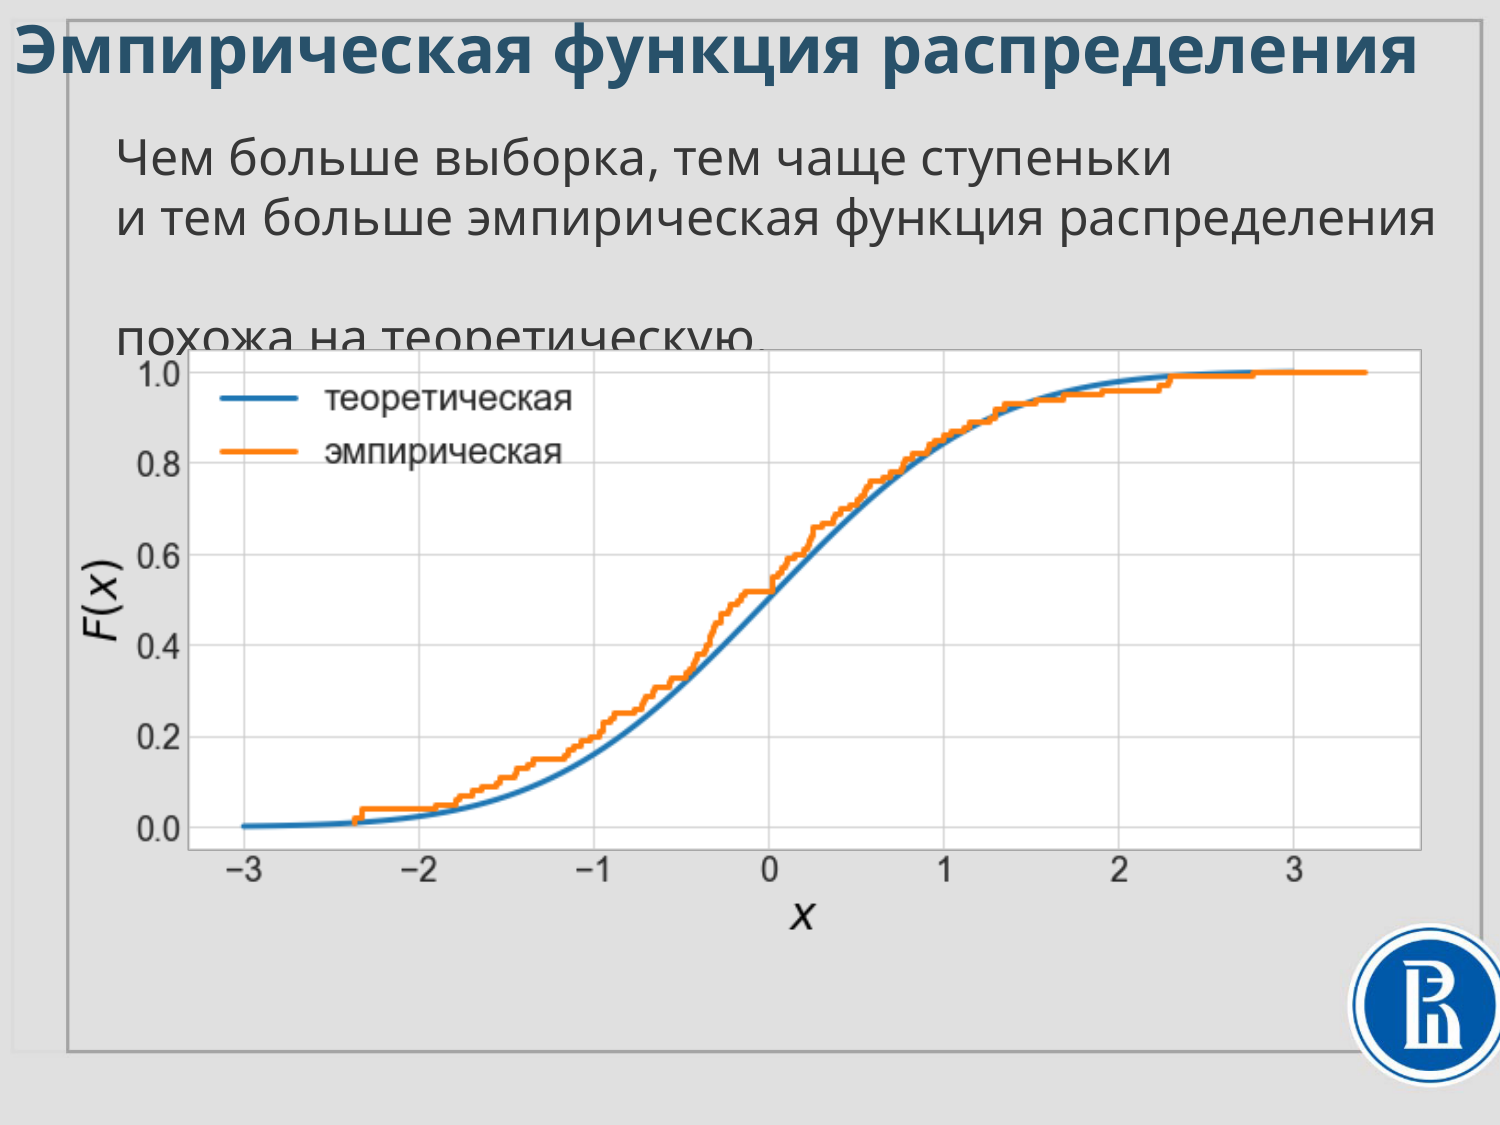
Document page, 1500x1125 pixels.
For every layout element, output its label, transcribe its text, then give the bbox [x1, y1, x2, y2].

text_box Чем больше выборка, тем чаще ступеньки и тем больше эмпирическая функция распределения похожа на теоретическую. [100, 118, 1465, 373]
text_box Эмпирическая функция распределения [0, 0, 1500, 96]
picture [0, 96, 1500, 1125]
